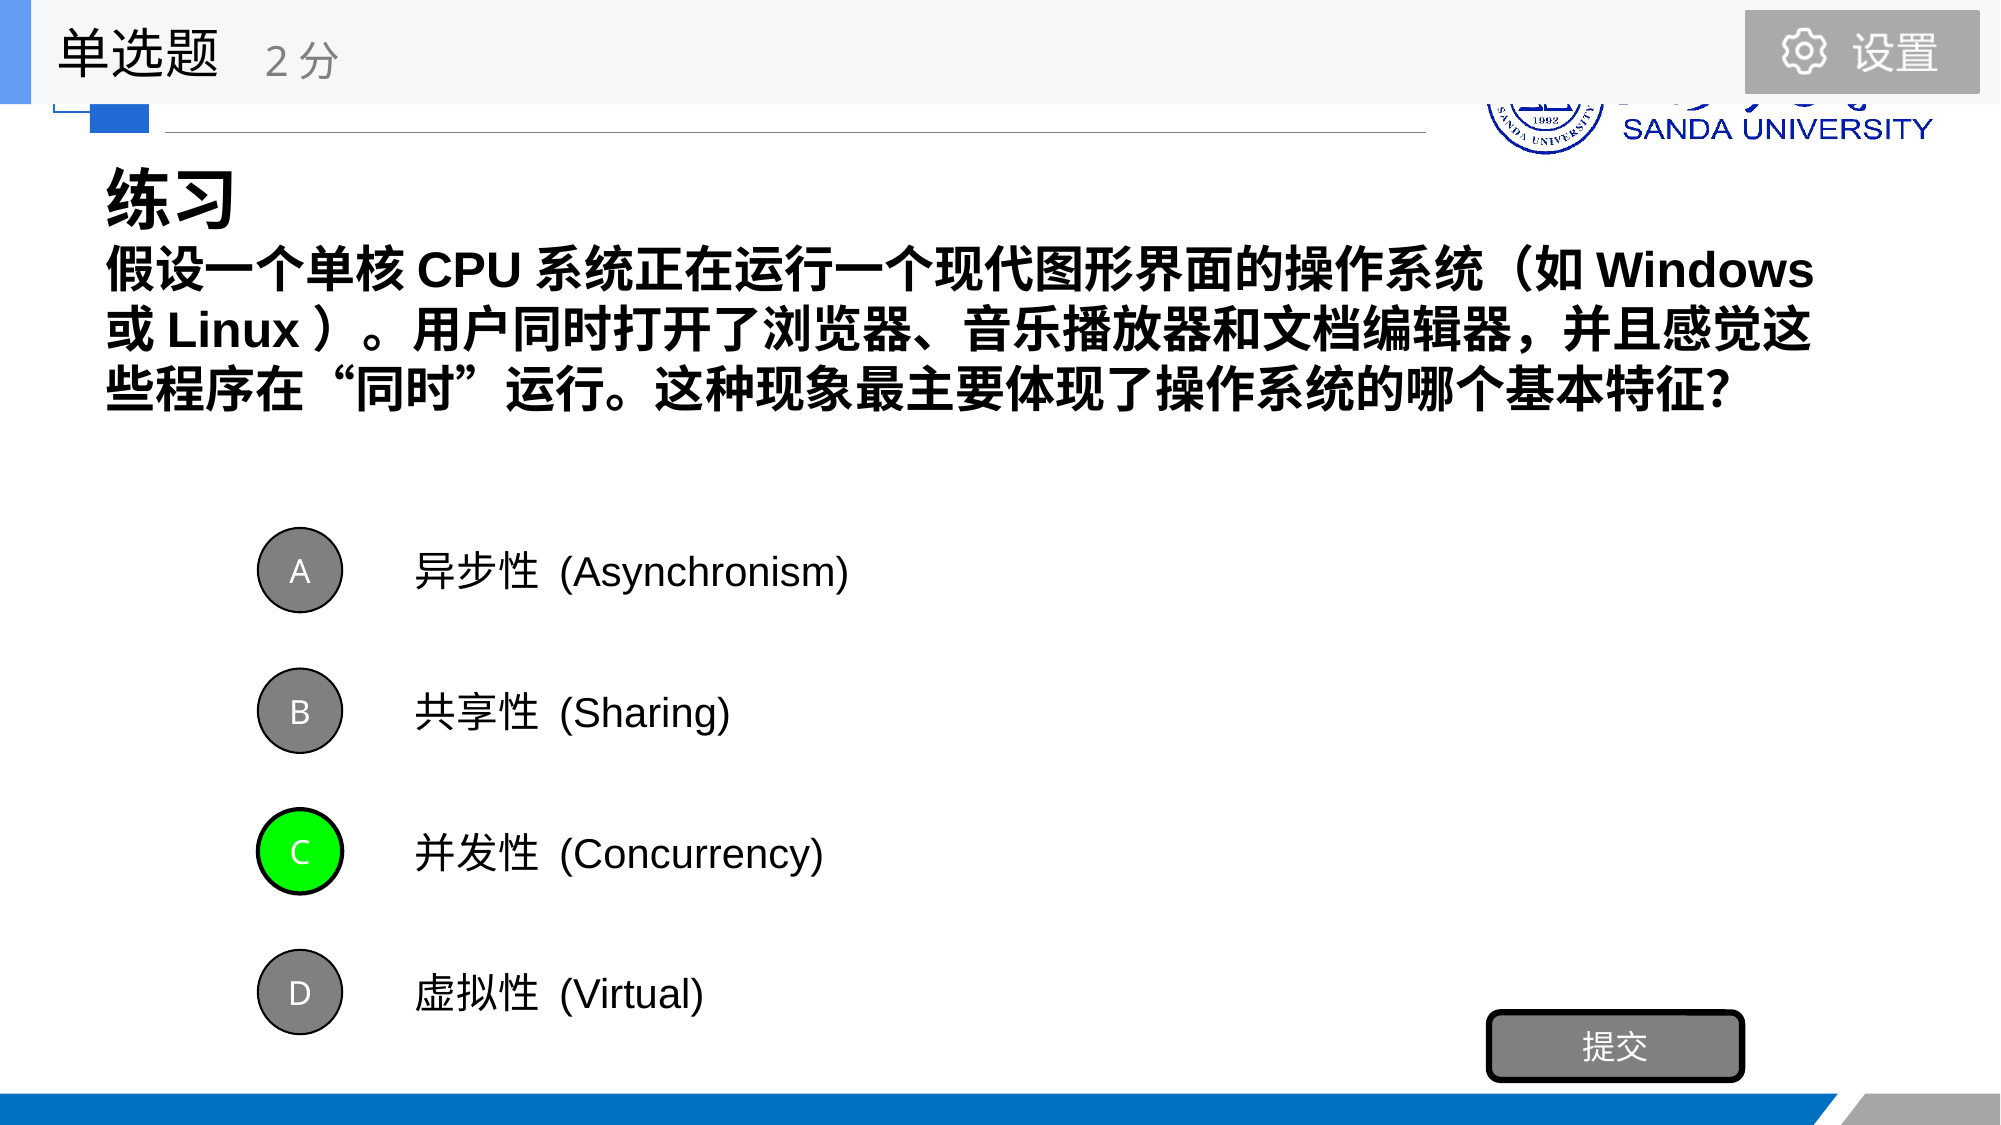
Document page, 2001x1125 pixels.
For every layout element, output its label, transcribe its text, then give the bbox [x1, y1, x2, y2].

text_box D [256, 948, 344, 1036]
text_box 共享性 (Sharing) [399, 657, 1800, 764]
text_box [0, 0, 2000, 105]
text_box 异步性 (Asynchronism) [399, 517, 1800, 623]
text_box 并发性 (Concurrency) [399, 798, 1800, 905]
text_box C [256, 808, 344, 895]
picture [1745, 10, 1980, 94]
text_box A [256, 526, 344, 614]
text_box B [256, 667, 344, 754]
text_box 练习 假设一个单核CPU系统正在运行一个现代图形界面的操作系统（如Windows或Linux）。用户同时打开了浏览器、音乐播放器和文档编辑器，并且感觉这些程序在“同时”运行。这种现象最主要体现了操作系统的哪个基本特征？ [90, 139, 1861, 436]
picture [1426, 105, 2000, 183]
text_box 虚拟性 (Virtual) [399, 939, 1800, 1045]
text_box 提交 [1487, 1011, 1744, 1081]
